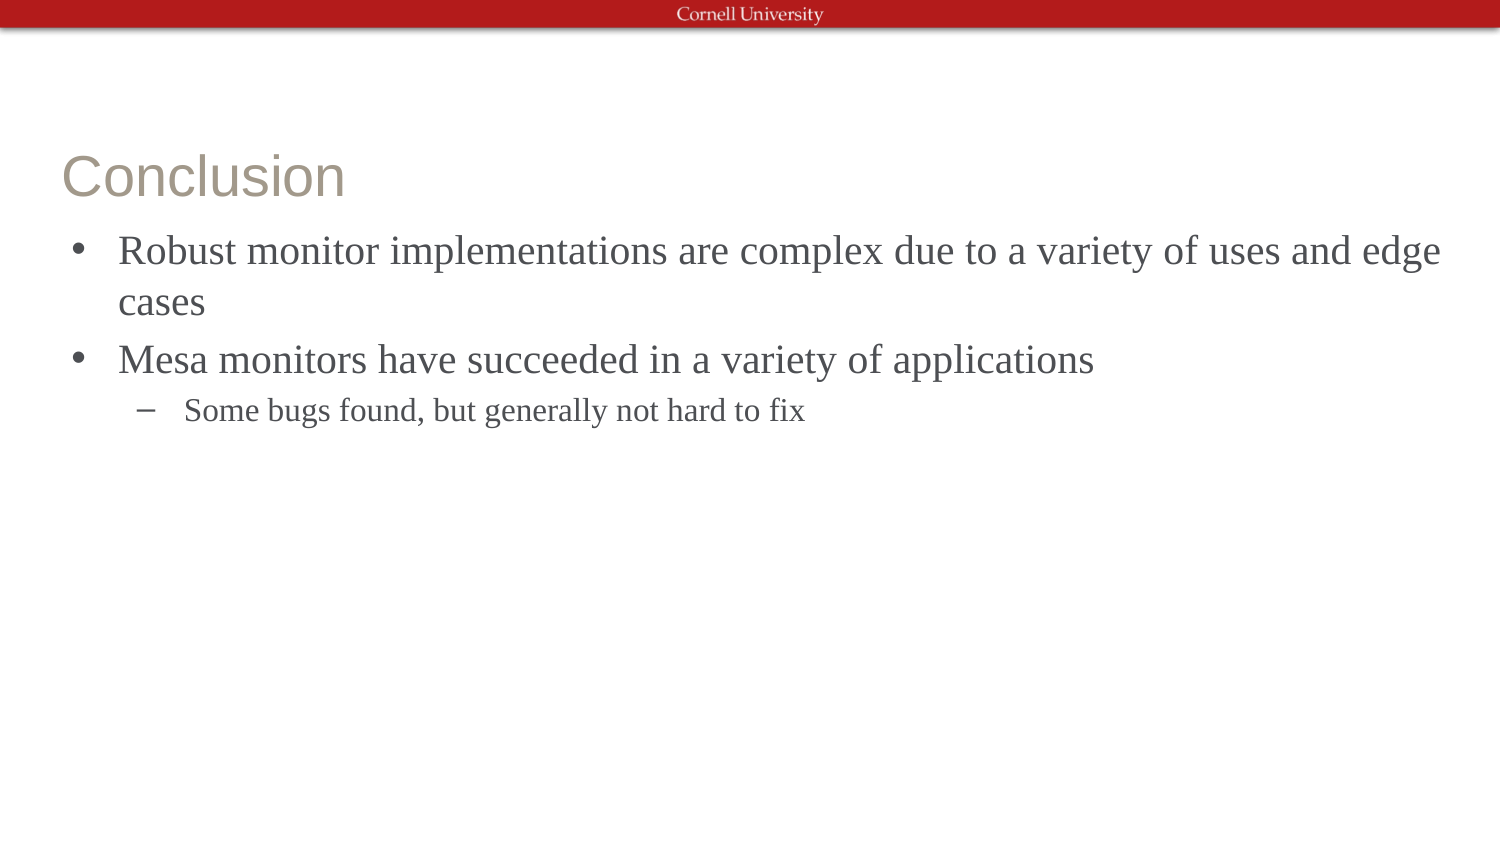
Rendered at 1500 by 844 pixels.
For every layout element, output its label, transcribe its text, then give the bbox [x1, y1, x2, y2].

list Robust monitor implementations are complex due to a variety of uses and edge cases Mesa monitors have succeeded in a variety of applications Some bugs found, but generally not hard to fix [46, 216, 1471, 708]
picture [635, 0, 858, 45]
title Conclusion [46, 131, 1471, 216]
